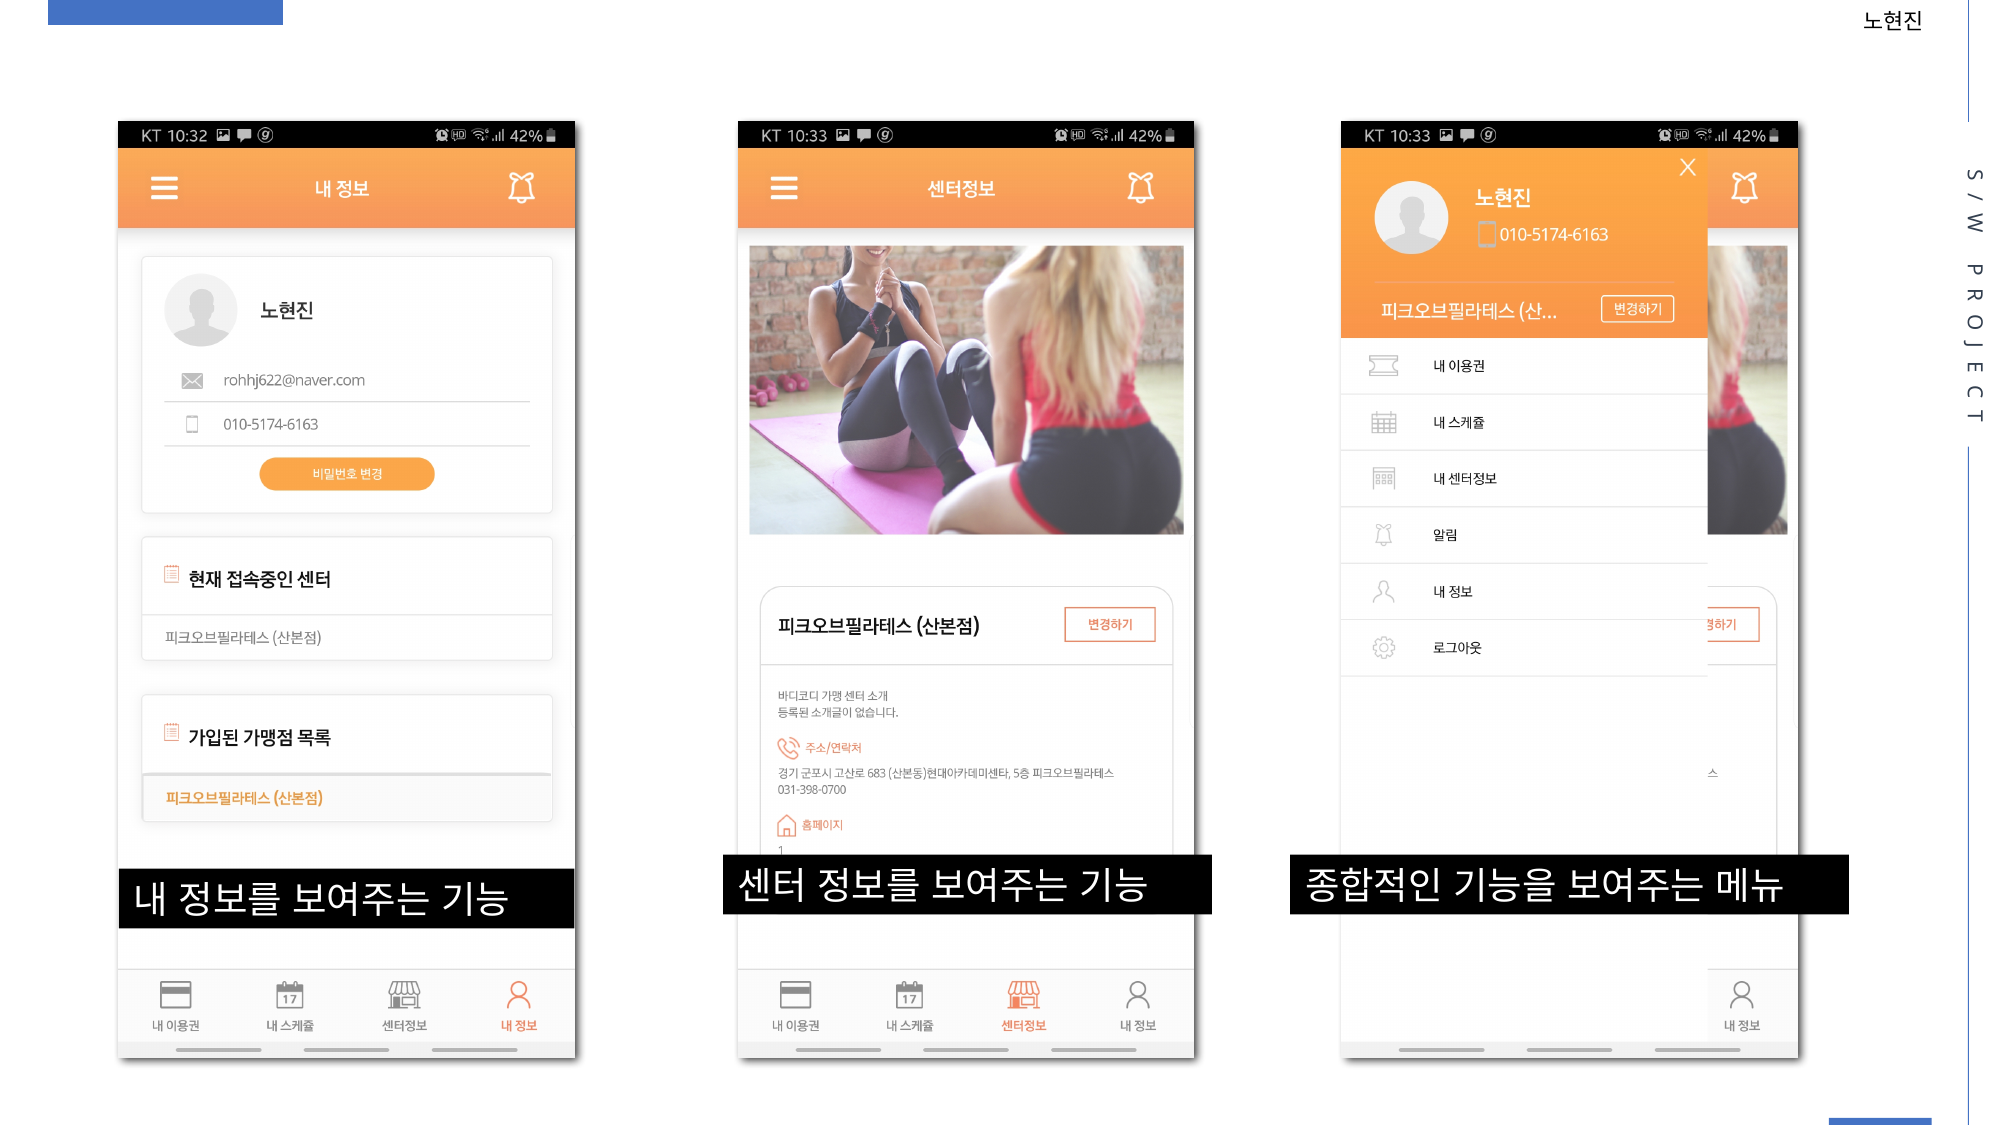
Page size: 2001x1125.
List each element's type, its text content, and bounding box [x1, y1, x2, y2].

text_box [47, 0, 284, 26]
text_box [723, 121, 1850, 1058]
text_box S/W PROJECT [1940, 154, 1997, 447]
text_box [1828, 1117, 1933, 1125]
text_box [118, 121, 575, 1058]
text_box 노현진 [1849, 0, 1952, 41]
